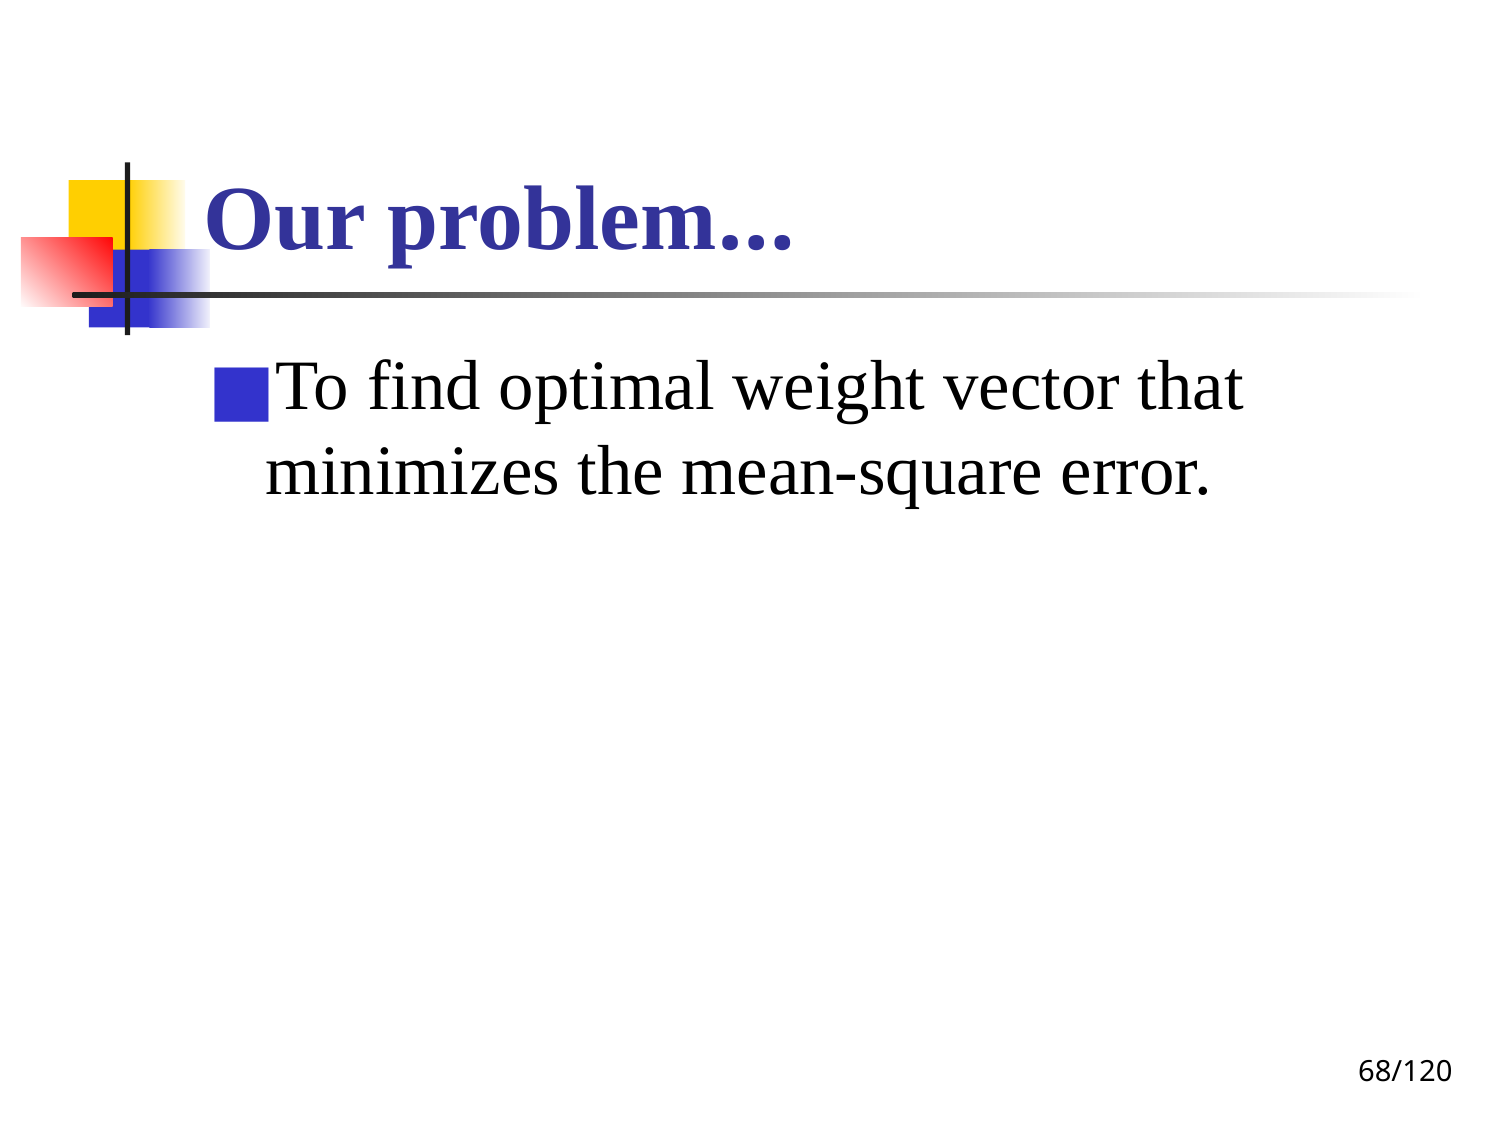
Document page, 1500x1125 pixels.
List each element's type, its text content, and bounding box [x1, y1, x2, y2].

slide_number ‹#›/120 [1155, 1024, 1468, 1100]
list To find optimal weight vector that minimizes the mean-square error. [193, 331, 1469, 1006]
title Our problem… [188, 35, 1468, 275]
